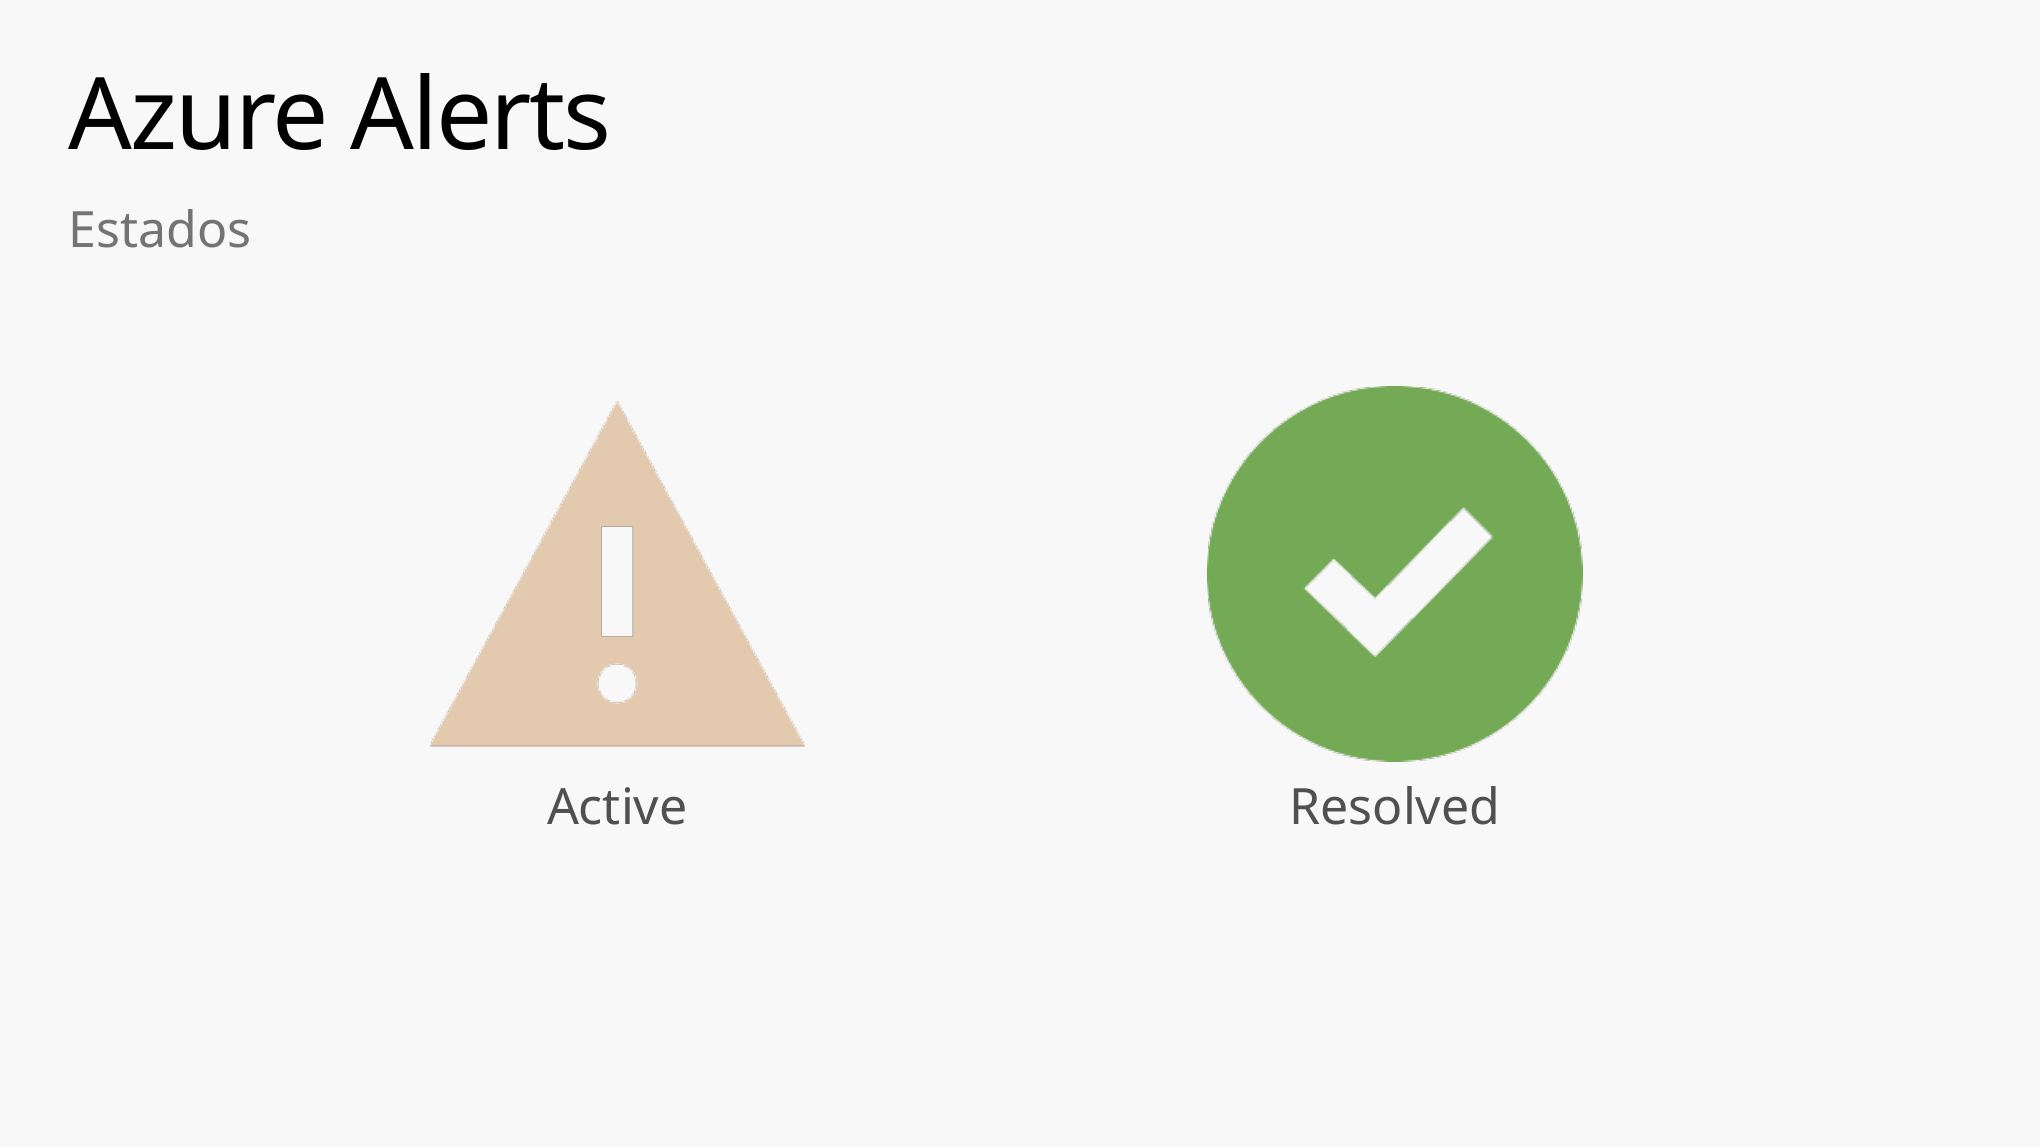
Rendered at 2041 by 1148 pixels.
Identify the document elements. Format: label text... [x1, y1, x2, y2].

picture [429, 385, 806, 762]
text_box Estados [54, 189, 267, 265]
text_box Resolved [1207, 767, 1583, 842]
title Azure Alerts [45, 48, 1021, 199]
picture [1207, 385, 1583, 762]
text_box Active [429, 767, 805, 842]
